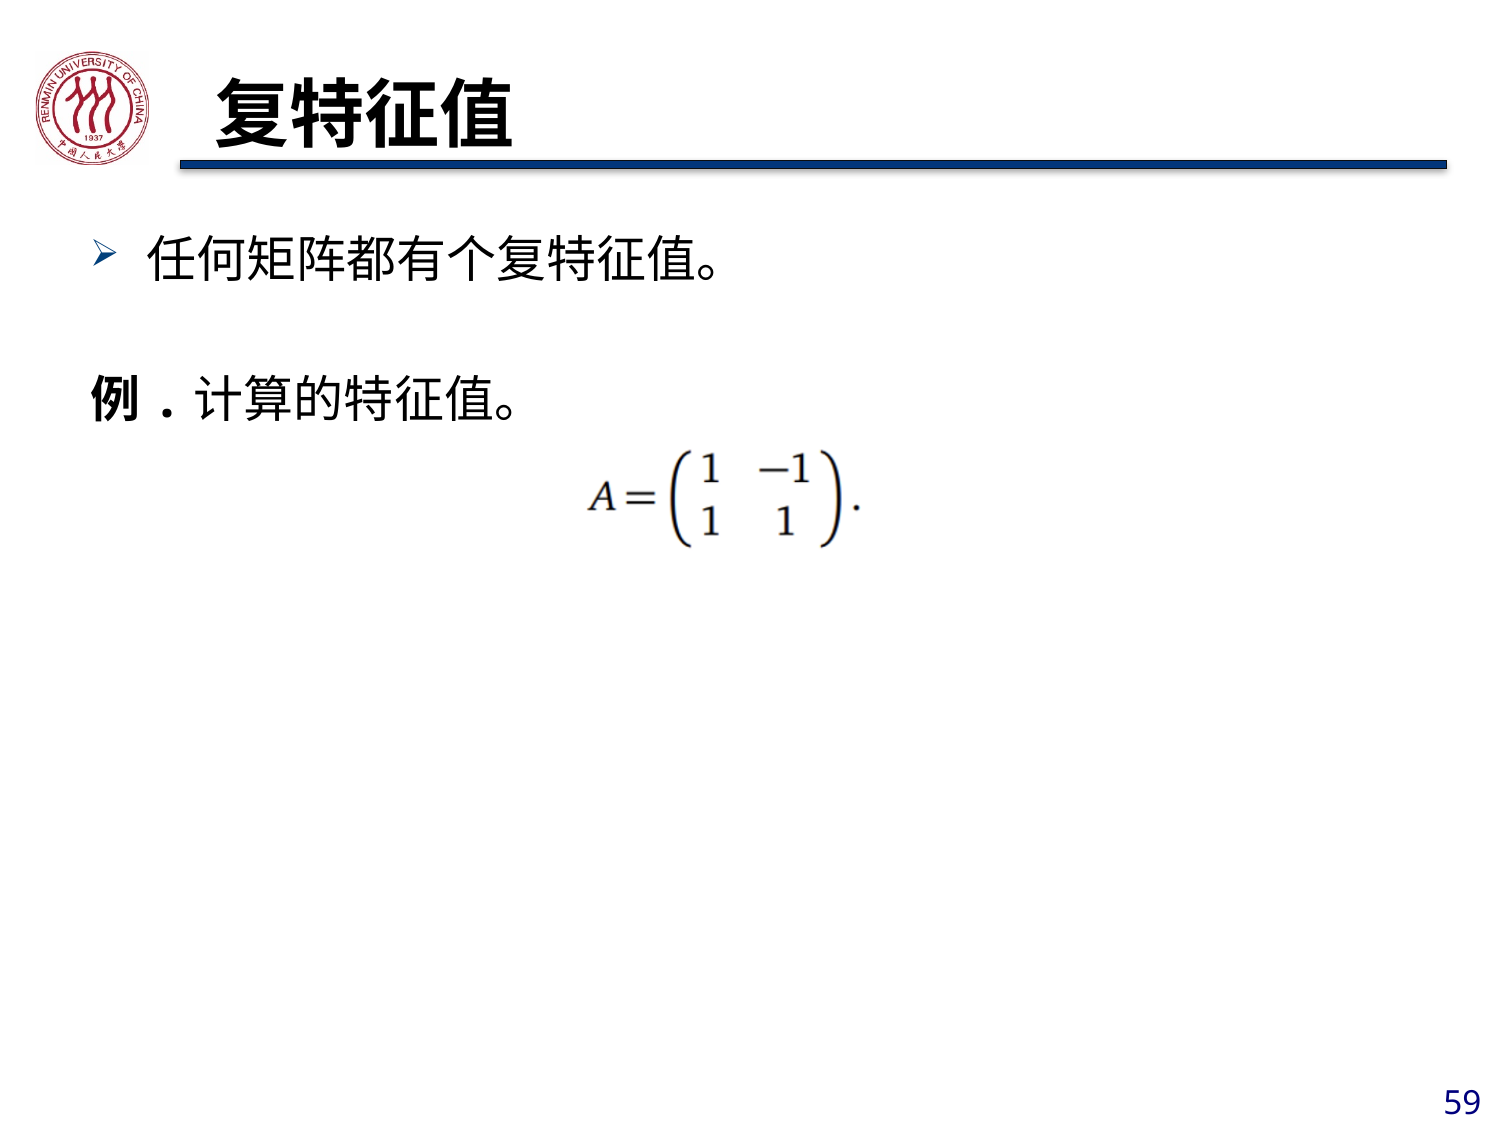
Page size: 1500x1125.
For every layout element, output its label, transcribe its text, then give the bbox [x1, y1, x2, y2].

picture [35, 51, 149, 165]
picture [537, 417, 917, 568]
title 复特征值 [198, 18, 1407, 205]
